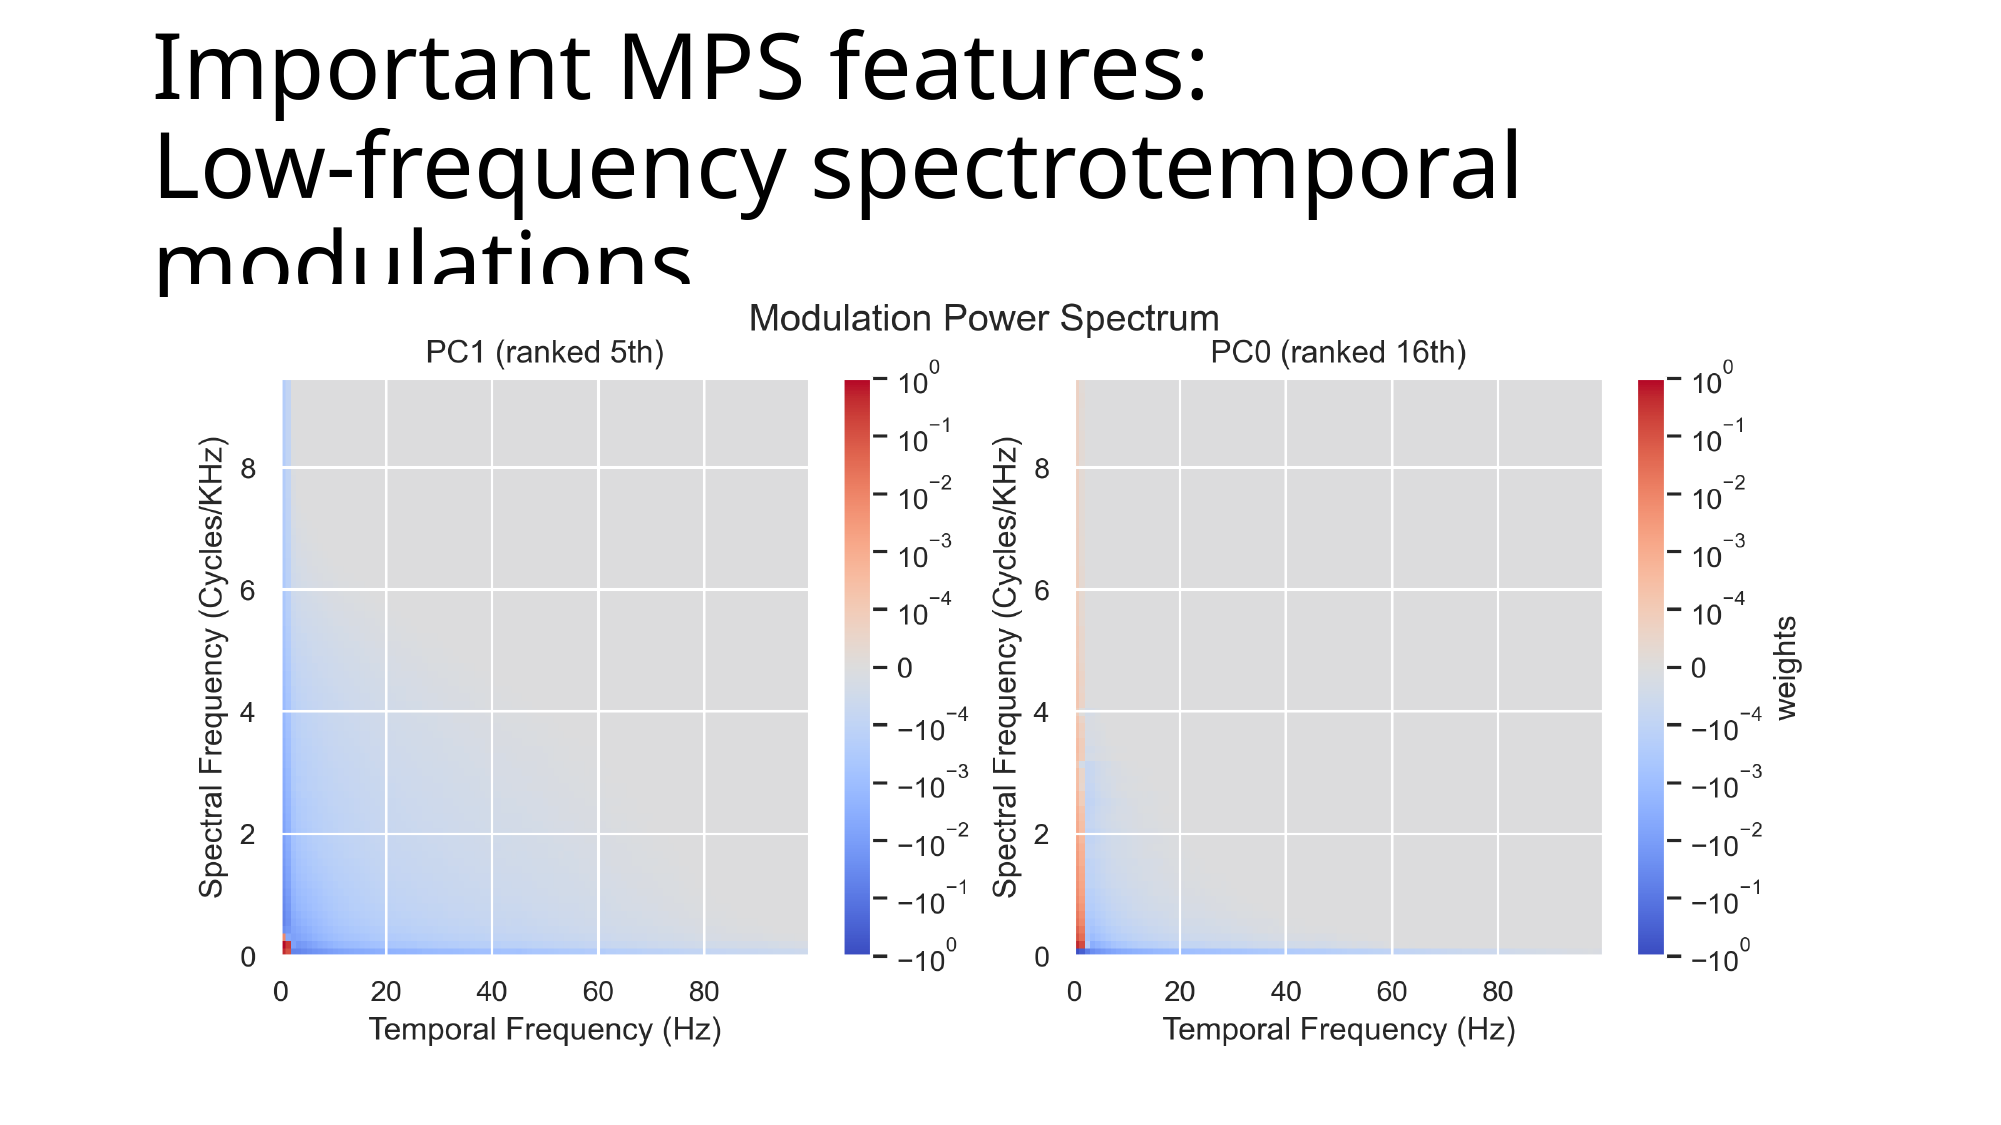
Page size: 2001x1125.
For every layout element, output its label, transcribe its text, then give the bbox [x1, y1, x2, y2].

title Important MPS features: Low-frequency spectrotemporal modulations [137, 59, 1863, 278]
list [180, 284, 1820, 1066]
